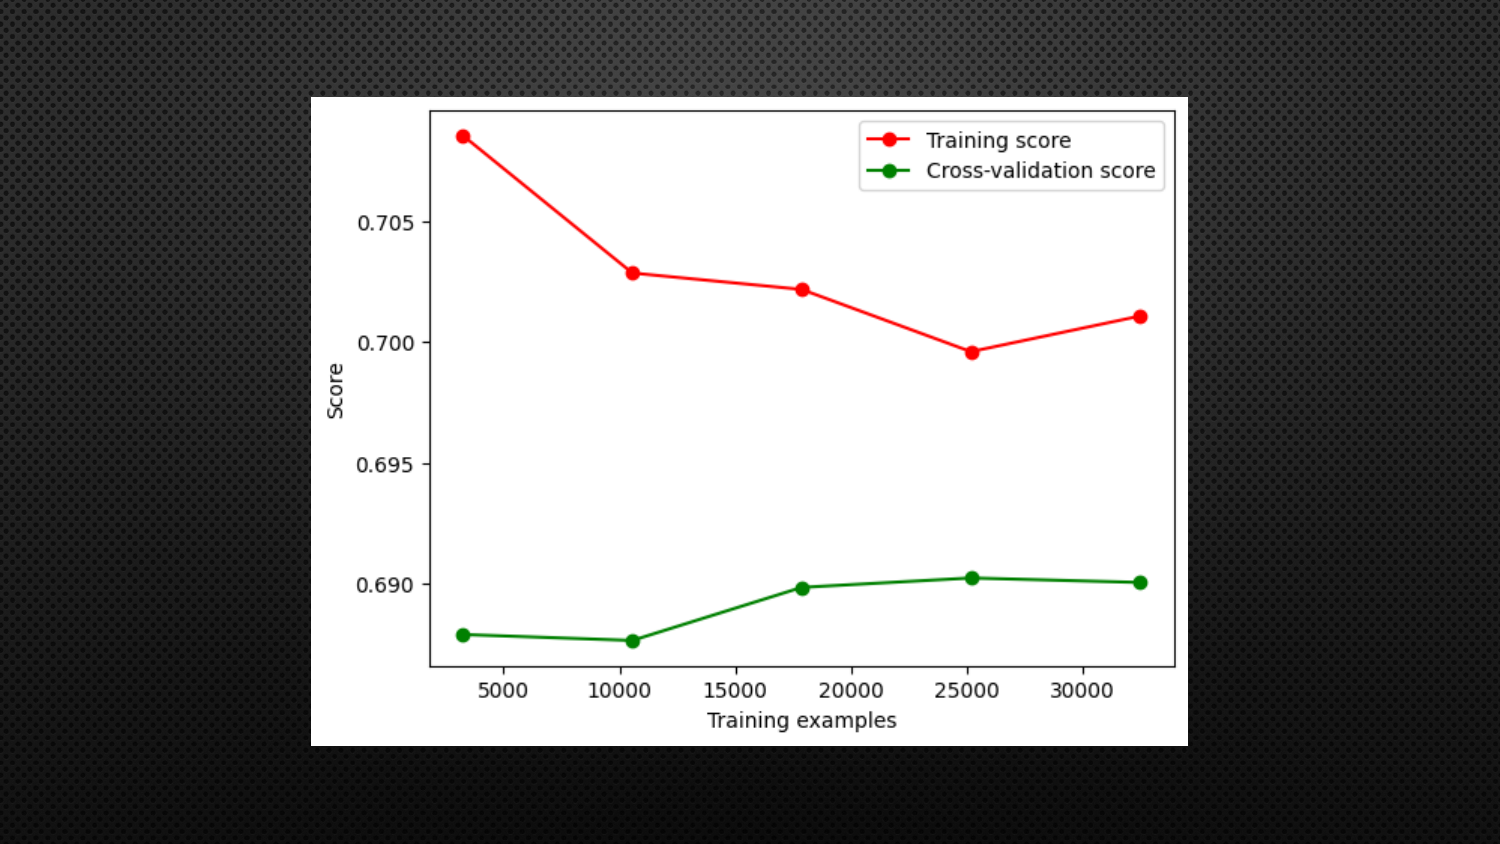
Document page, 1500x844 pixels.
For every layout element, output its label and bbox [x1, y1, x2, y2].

picture [311, 97, 1189, 747]
